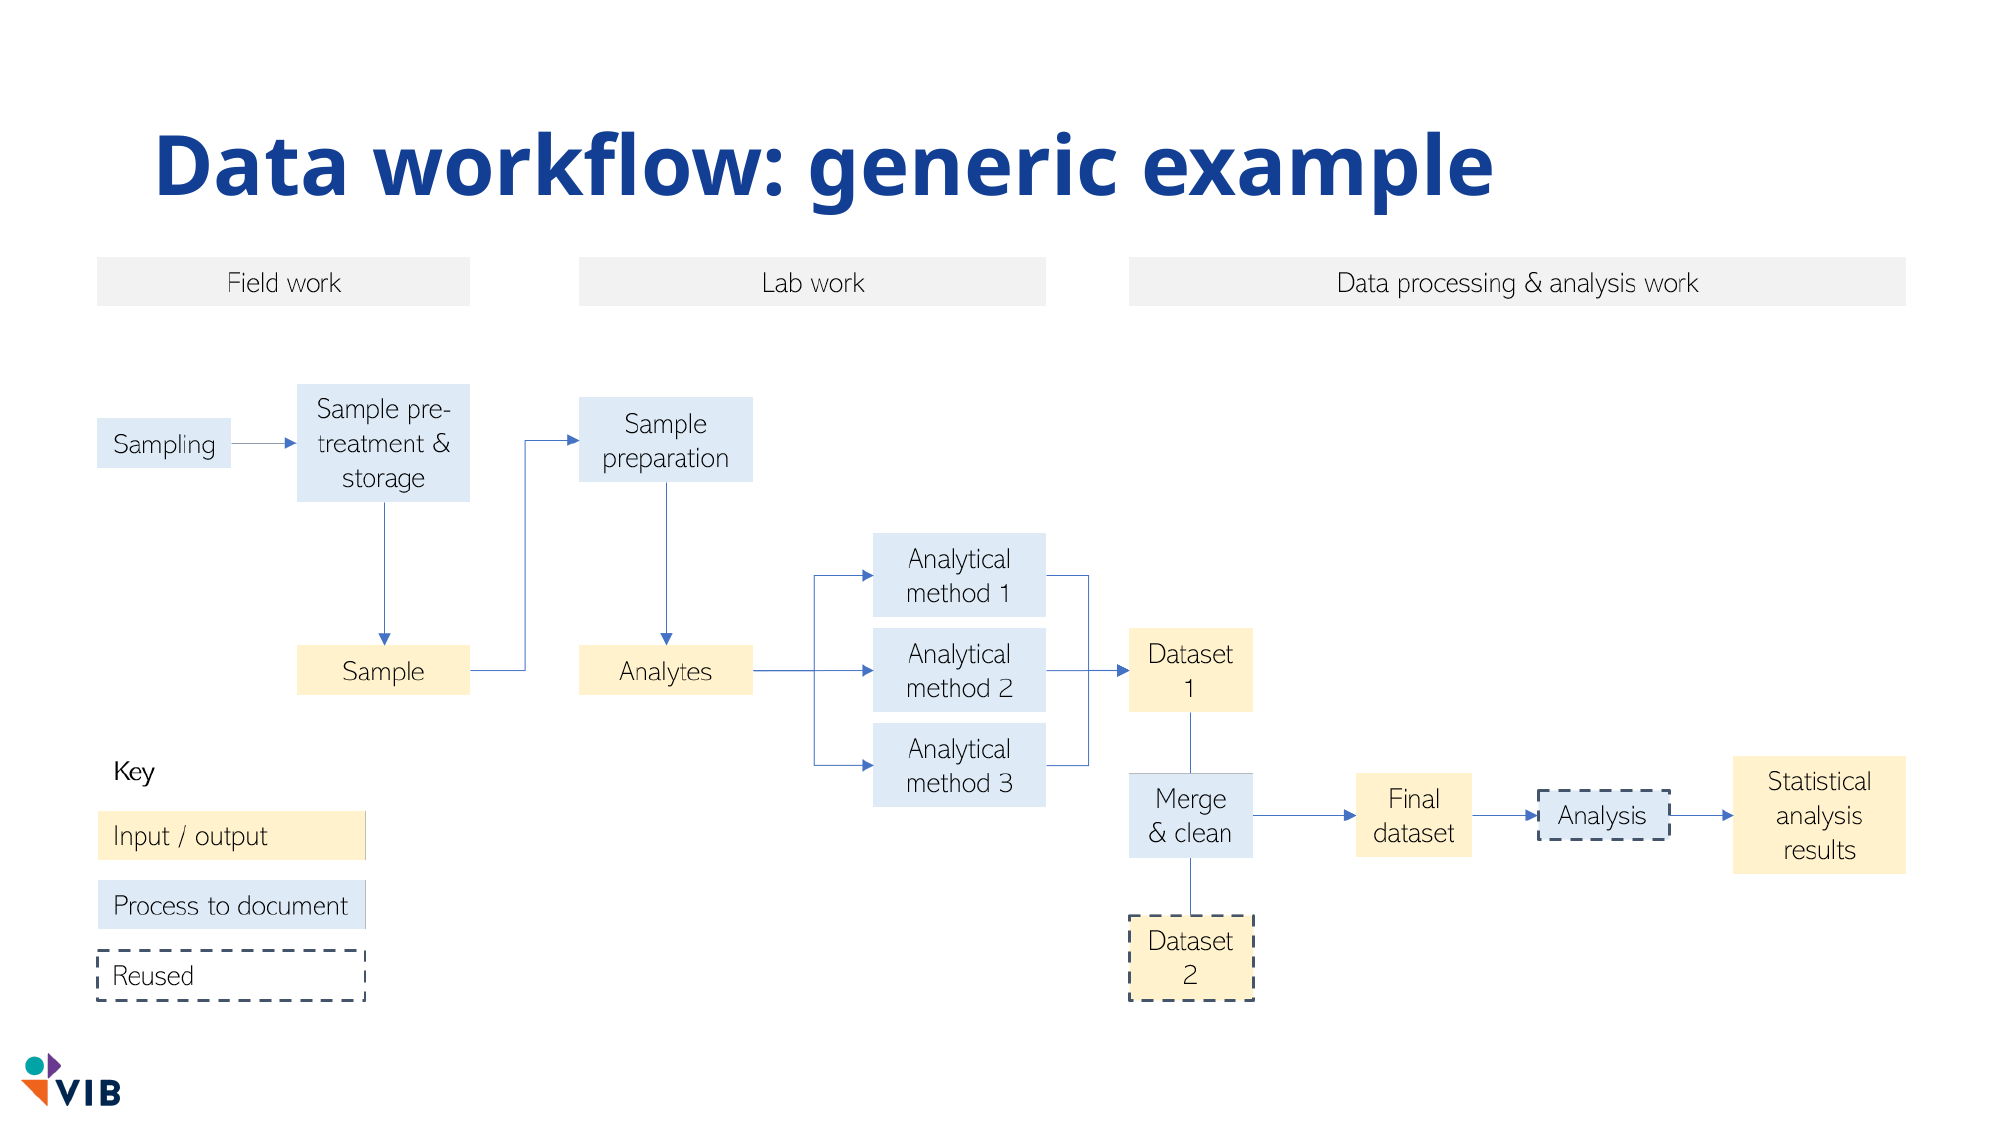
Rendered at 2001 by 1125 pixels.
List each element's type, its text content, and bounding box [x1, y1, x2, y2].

title Data workflow: generic example [137, 59, 1863, 255]
picture [94, 255, 1906, 1009]
picture [21, 1053, 120, 1106]
